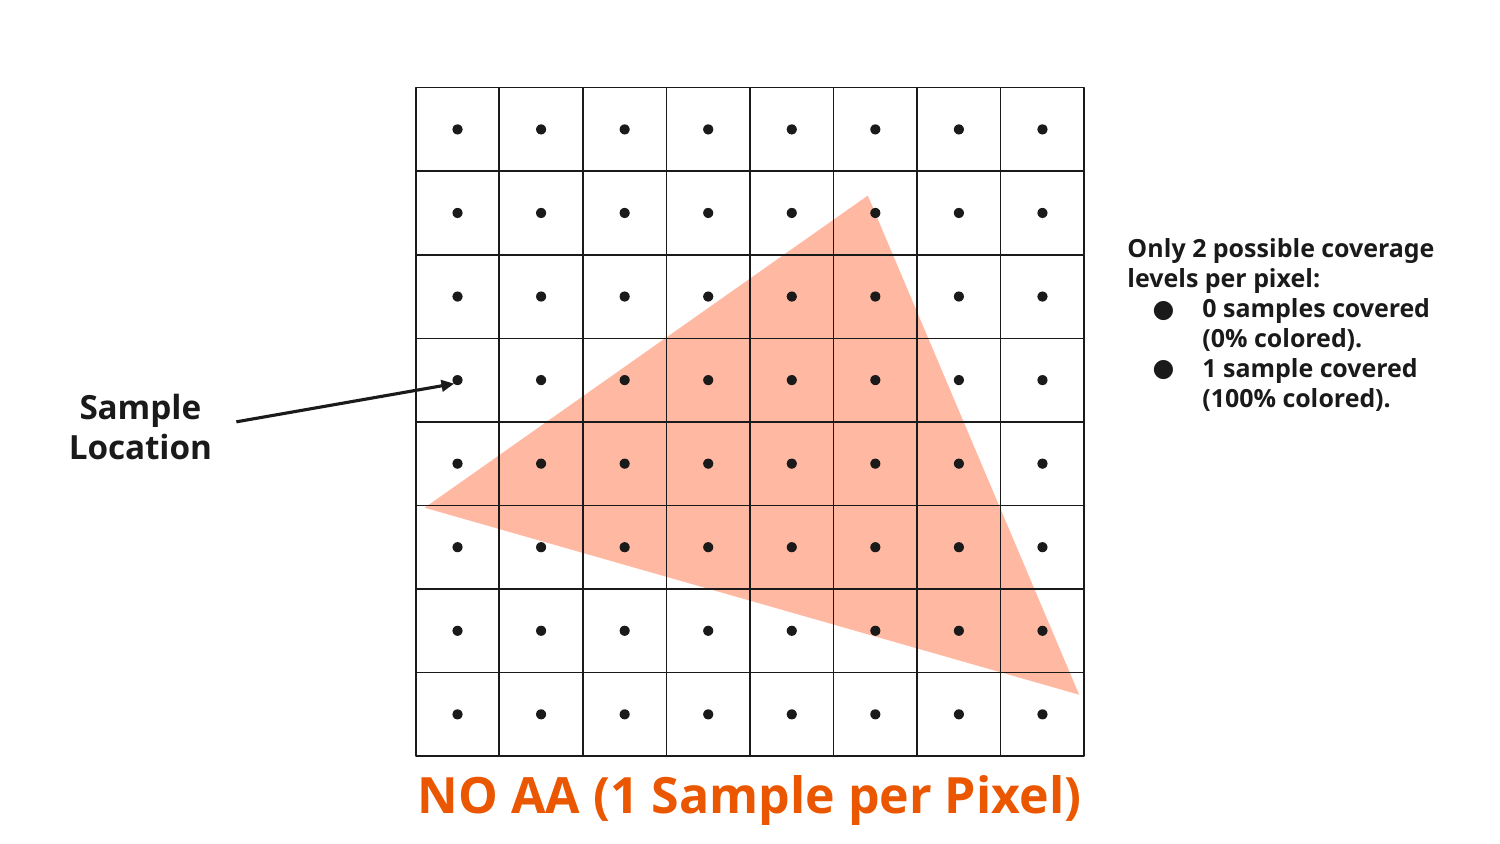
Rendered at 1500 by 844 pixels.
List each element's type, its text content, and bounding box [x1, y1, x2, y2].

text_box [1037, 291, 1048, 302]
text_box [870, 291, 881, 302]
text_box [953, 124, 965, 135]
text_box [452, 124, 463, 135]
text_box [666, 338, 750, 421]
text_box [415, 672, 499, 756]
text_box [582, 254, 666, 338]
text_box [750, 421, 833, 505]
text_box [786, 124, 797, 135]
text_box [452, 709, 463, 720]
text_box [415, 87, 499, 171]
text_box [619, 291, 630, 302]
text_box Only 2 possible coverage levels per pixel: 0 samples covered (0% colored). 1 sample covered (100% colored). [1112, 217, 1458, 529]
text_box [750, 505, 833, 589]
text_box [415, 505, 499, 589]
text_box [917, 338, 1000, 421]
text_box [953, 207, 965, 219]
text_box [833, 589, 917, 672]
text_box [1037, 458, 1048, 469]
text_box [666, 589, 750, 672]
text_box [535, 709, 547, 720]
text_box [953, 625, 965, 636]
text_box NO AA (1 Sample per Pixel) [336, 756, 1164, 832]
text_box [750, 254, 833, 338]
text_box [750, 672, 833, 756]
text_box [666, 254, 750, 338]
text_box [415, 589, 499, 672]
text_box [870, 124, 881, 135]
text_box [833, 254, 917, 338]
text_box [535, 375, 547, 386]
text_box [1000, 421, 1085, 505]
text_box [1000, 505, 1085, 589]
text_box [1000, 171, 1085, 254]
text_box [703, 458, 714, 469]
text_box [1037, 542, 1048, 553]
text_box [750, 171, 833, 254]
text_box Sample Location [44, 370, 237, 473]
text_box [917, 254, 1000, 338]
text_box [1037, 709, 1048, 720]
text_box [666, 87, 750, 171]
text_box [582, 589, 666, 672]
text_box [833, 338, 917, 421]
text_box [833, 171, 917, 254]
text_box [917, 505, 1000, 589]
text_box [870, 458, 881, 469]
text_box [666, 672, 750, 756]
text_box [499, 505, 582, 589]
text_box [452, 375, 463, 386]
text_box [1000, 589, 1085, 672]
text_box [953, 542, 965, 553]
text_box [786, 291, 797, 302]
text_box [1037, 207, 1048, 219]
text_box [703, 207, 714, 219]
text_box [535, 458, 547, 469]
text_box [619, 375, 630, 386]
text_box [917, 672, 1000, 756]
text_box [619, 124, 630, 135]
text_box [452, 625, 463, 636]
text_box [870, 542, 881, 553]
text_box [535, 291, 547, 302]
text_box [786, 458, 797, 469]
text_box [833, 421, 917, 505]
text_box [499, 338, 582, 421]
text_box [750, 87, 833, 171]
text_box [452, 542, 463, 553]
text_box [535, 542, 547, 553]
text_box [236, 383, 455, 423]
text_box [582, 672, 666, 756]
text_box [703, 709, 714, 720]
text_box [703, 291, 714, 302]
text_box [415, 421, 499, 505]
text_box [535, 124, 547, 135]
text_box [499, 171, 582, 254]
text_box [786, 709, 797, 720]
text_box [499, 421, 582, 505]
text_box [703, 625, 714, 636]
text_box [499, 254, 582, 338]
text_box [452, 458, 463, 469]
text_box [917, 421, 1000, 505]
text_box [415, 338, 499, 421]
text_box [786, 625, 797, 636]
text_box [1037, 124, 1048, 135]
text_box [917, 589, 1000, 672]
text_box [666, 505, 750, 589]
text_box [750, 338, 833, 421]
text_box [619, 542, 630, 553]
text_box [499, 589, 582, 672]
text_box [917, 87, 1000, 171]
text_box [750, 589, 833, 672]
text_box [666, 171, 750, 254]
text_box [833, 87, 917, 171]
text_box [582, 421, 666, 505]
text_box [415, 171, 499, 254]
text_box [582, 171, 666, 254]
text_box [1000, 87, 1085, 171]
text_box [833, 505, 917, 589]
text_box [870, 709, 881, 720]
text_box [452, 291, 463, 302]
text_box [953, 375, 965, 386]
text_box [535, 207, 547, 219]
text_box [703, 124, 714, 135]
text_box [582, 338, 666, 421]
text_box [953, 291, 965, 302]
text_box [917, 171, 1000, 254]
text_box [666, 421, 750, 505]
text_box [953, 709, 965, 720]
text_box [833, 672, 917, 756]
text_box [870, 207, 881, 219]
text_box [619, 625, 630, 636]
text_box [870, 625, 881, 636]
text_box [703, 542, 714, 553]
text_box [1037, 375, 1048, 386]
text_box [619, 207, 630, 219]
text_box [535, 625, 547, 636]
text_box [619, 458, 630, 469]
text_box [703, 375, 714, 386]
text_box [452, 207, 463, 219]
text_box [499, 87, 582, 171]
text_box [1000, 338, 1085, 421]
text_box [619, 709, 630, 720]
text_box [786, 542, 797, 553]
text_box [1000, 672, 1085, 756]
text_box [870, 375, 881, 386]
text_box [1037, 625, 1048, 636]
text_box [582, 87, 666, 171]
text_box [786, 207, 797, 219]
text_box [1000, 254, 1085, 338]
text_box [499, 672, 582, 756]
text_box [953, 458, 965, 469]
text_box [582, 505, 666, 589]
text_box [415, 254, 499, 338]
text_box [786, 375, 797, 386]
